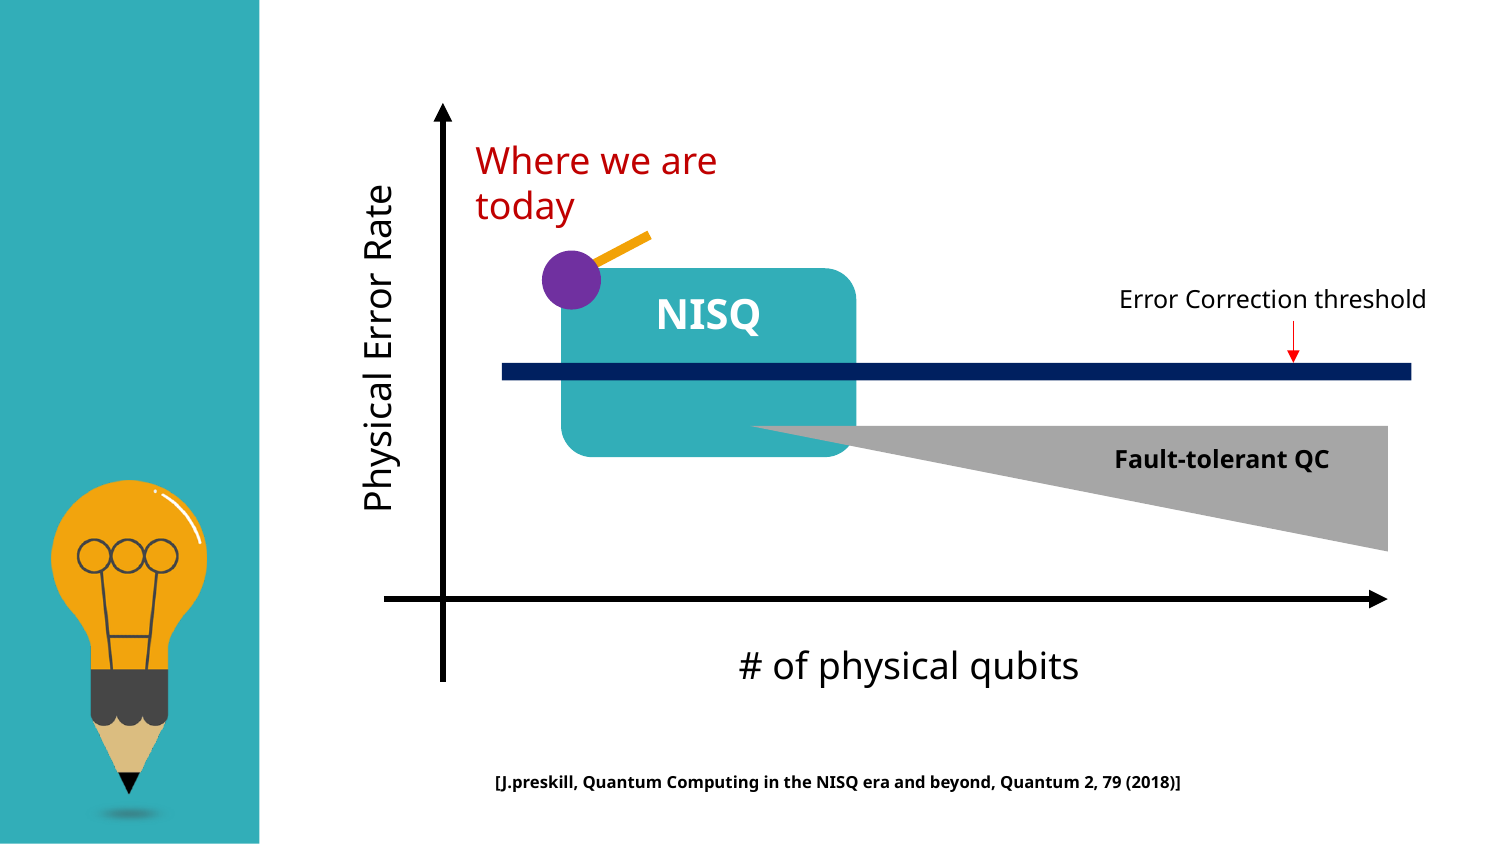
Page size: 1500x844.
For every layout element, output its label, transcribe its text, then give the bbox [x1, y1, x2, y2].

text_box [500, 361, 1414, 383]
text_box NISQ [558, 266, 859, 361]
text_box [J.preskill, Quantum Computing in the NISQ era and beyond, Quantum 2, 79 (2018)] [371, 764, 1306, 800]
text_box Fault-tolerant QC [1092, 436, 1353, 481]
text_box NISQ [558, 383, 859, 460]
text_box [747, 423, 1391, 554]
text_box Physical Error Rate [346, 91, 422, 529]
text_box Where we are today [460, 130, 839, 235]
text_box [539, 248, 603, 312]
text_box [571, 190, 650, 277]
text_box # of physical qubits [525, 634, 1294, 695]
text_box Error Correction threshold [1104, 276, 1483, 321]
picture [51, 480, 207, 826]
